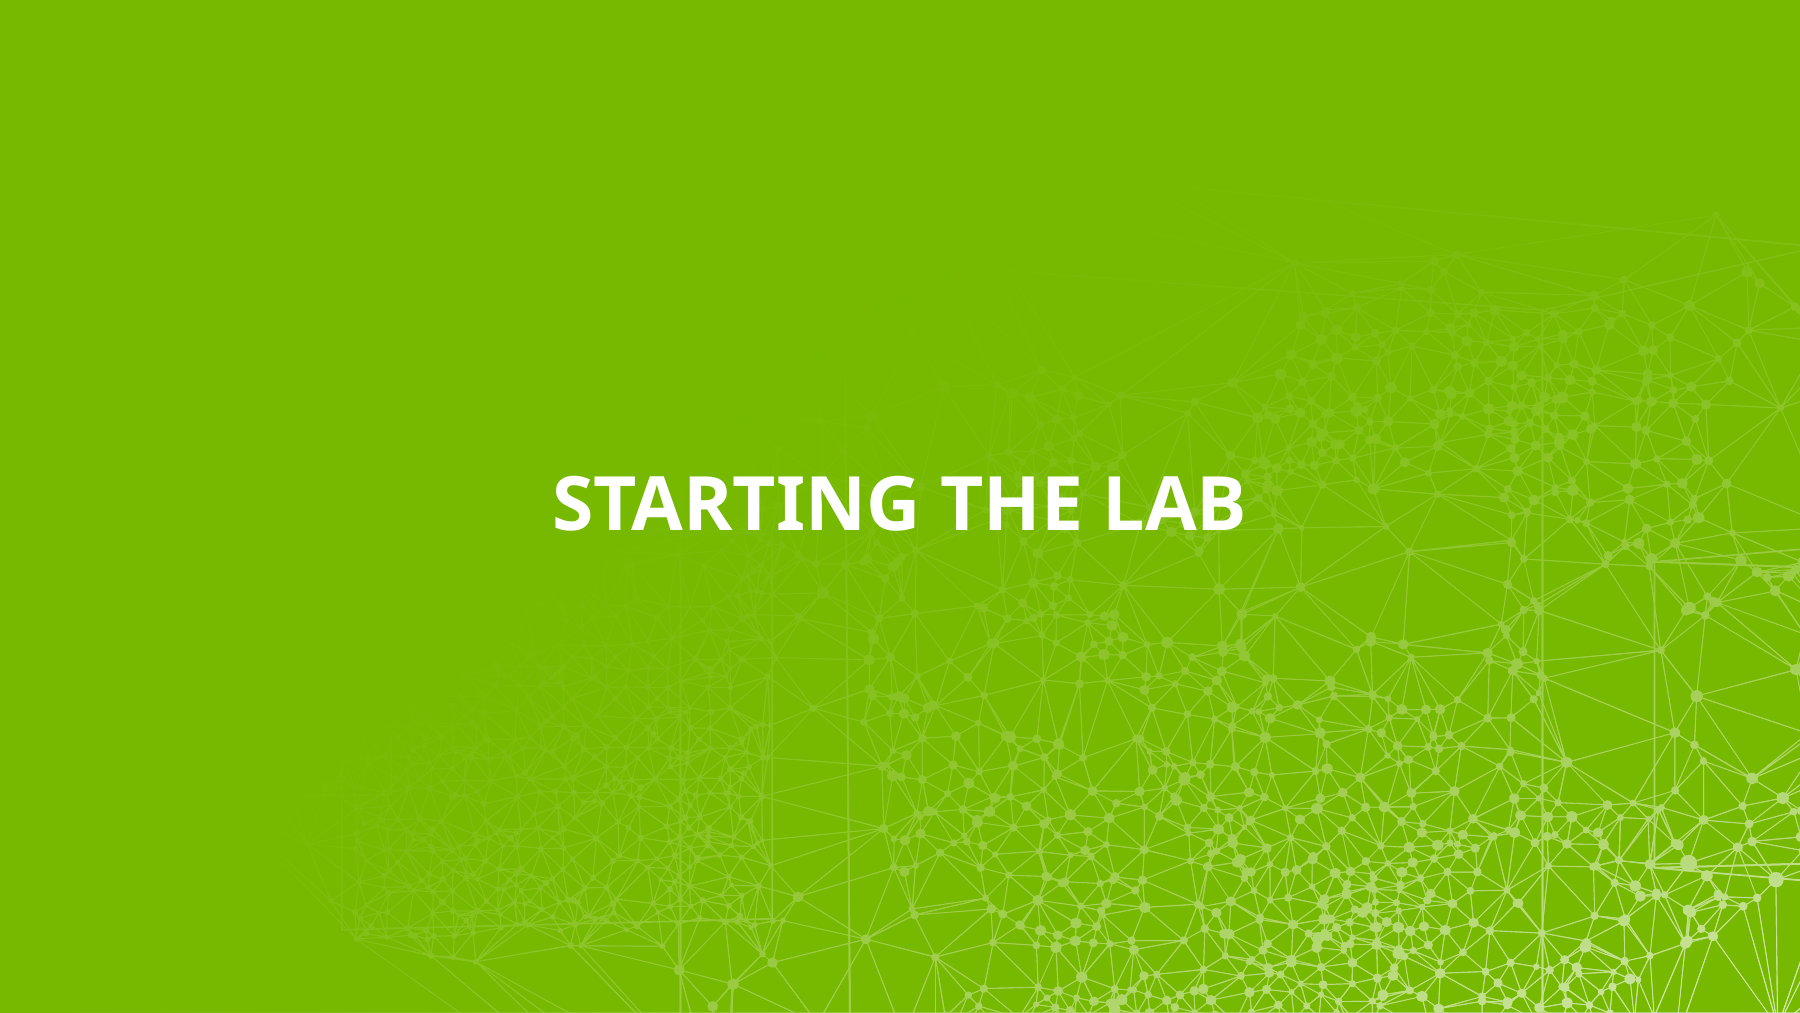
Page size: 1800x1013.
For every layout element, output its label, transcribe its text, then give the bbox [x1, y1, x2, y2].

title STARTING the lab [81, 457, 1719, 555]
